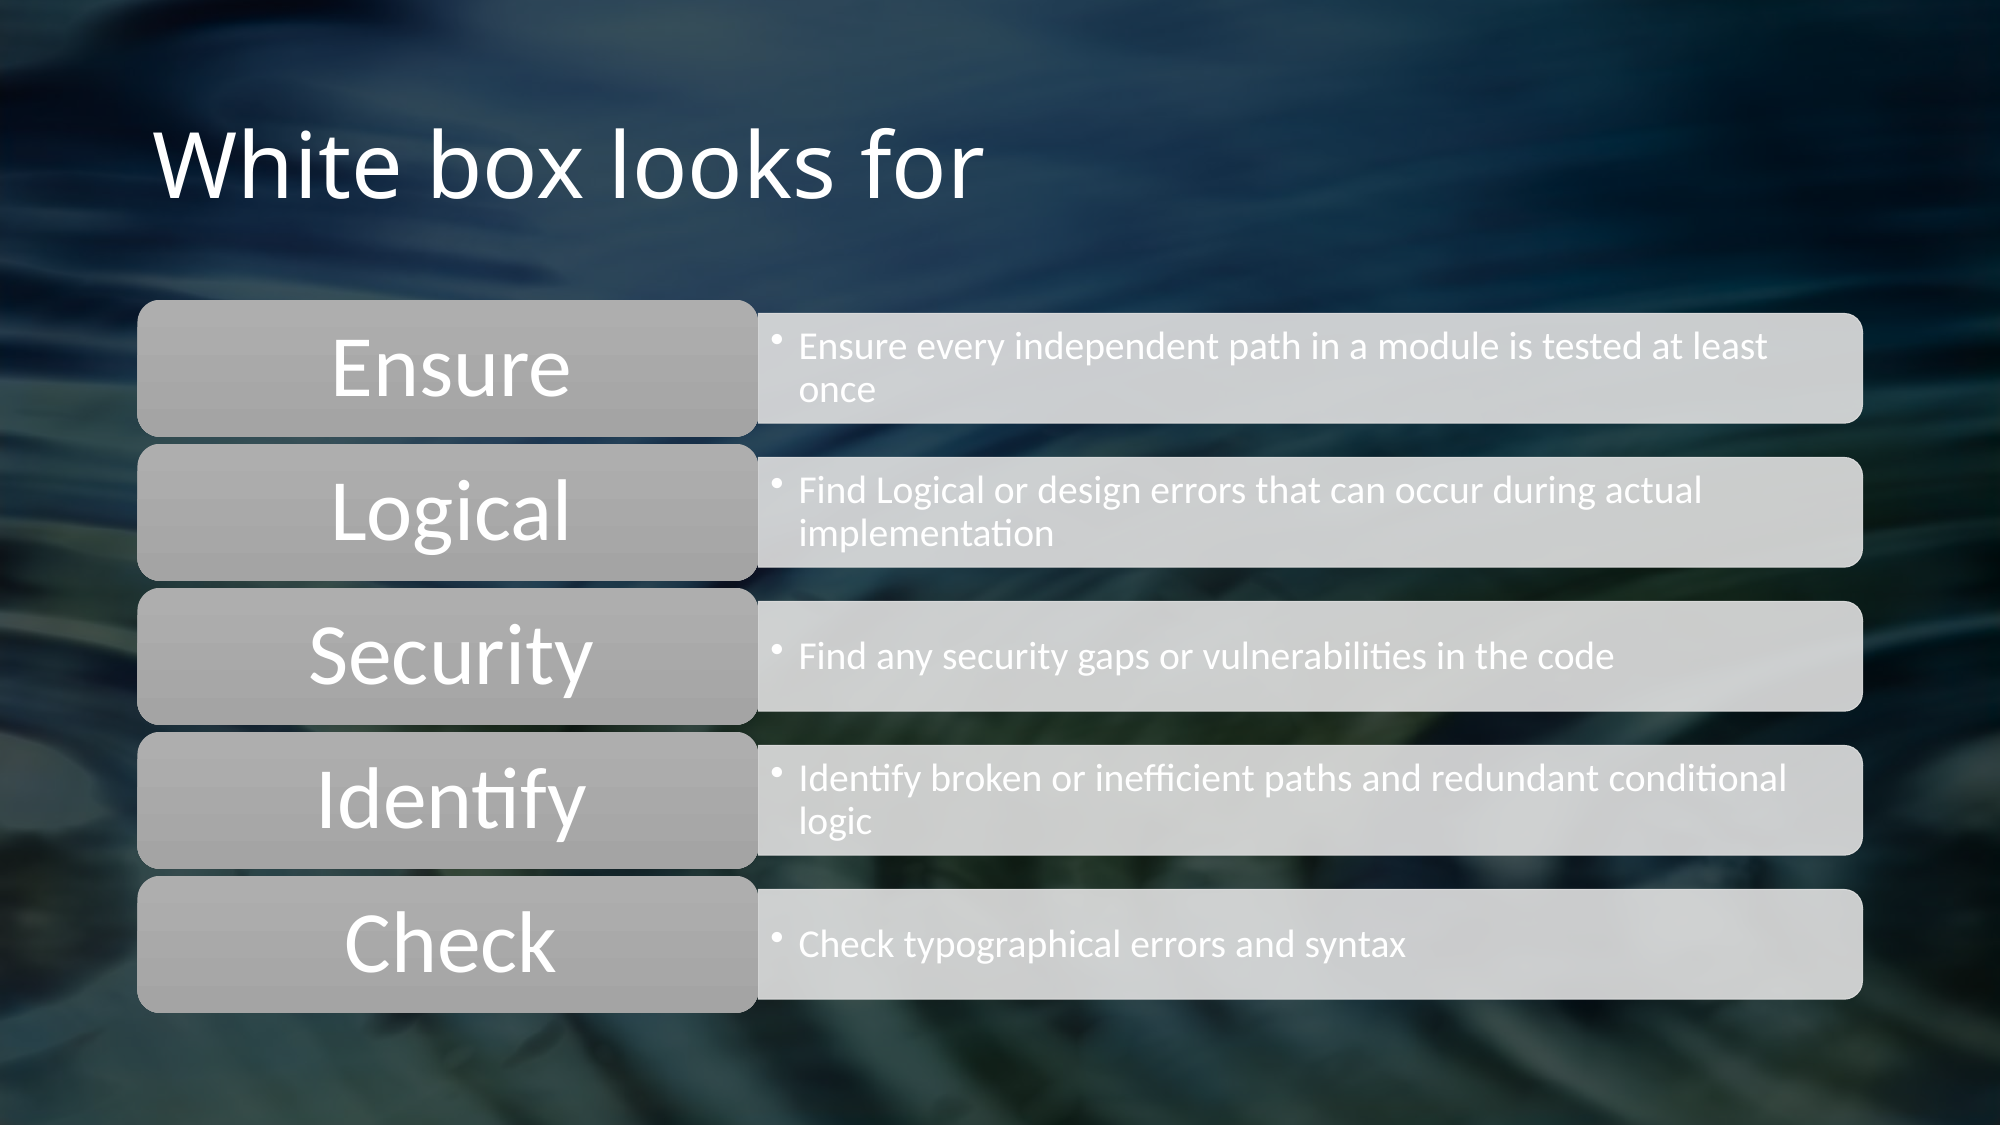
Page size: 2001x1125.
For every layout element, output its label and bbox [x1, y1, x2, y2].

picture [0, 0, 2000, 1125]
list [137, 299, 1863, 1014]
